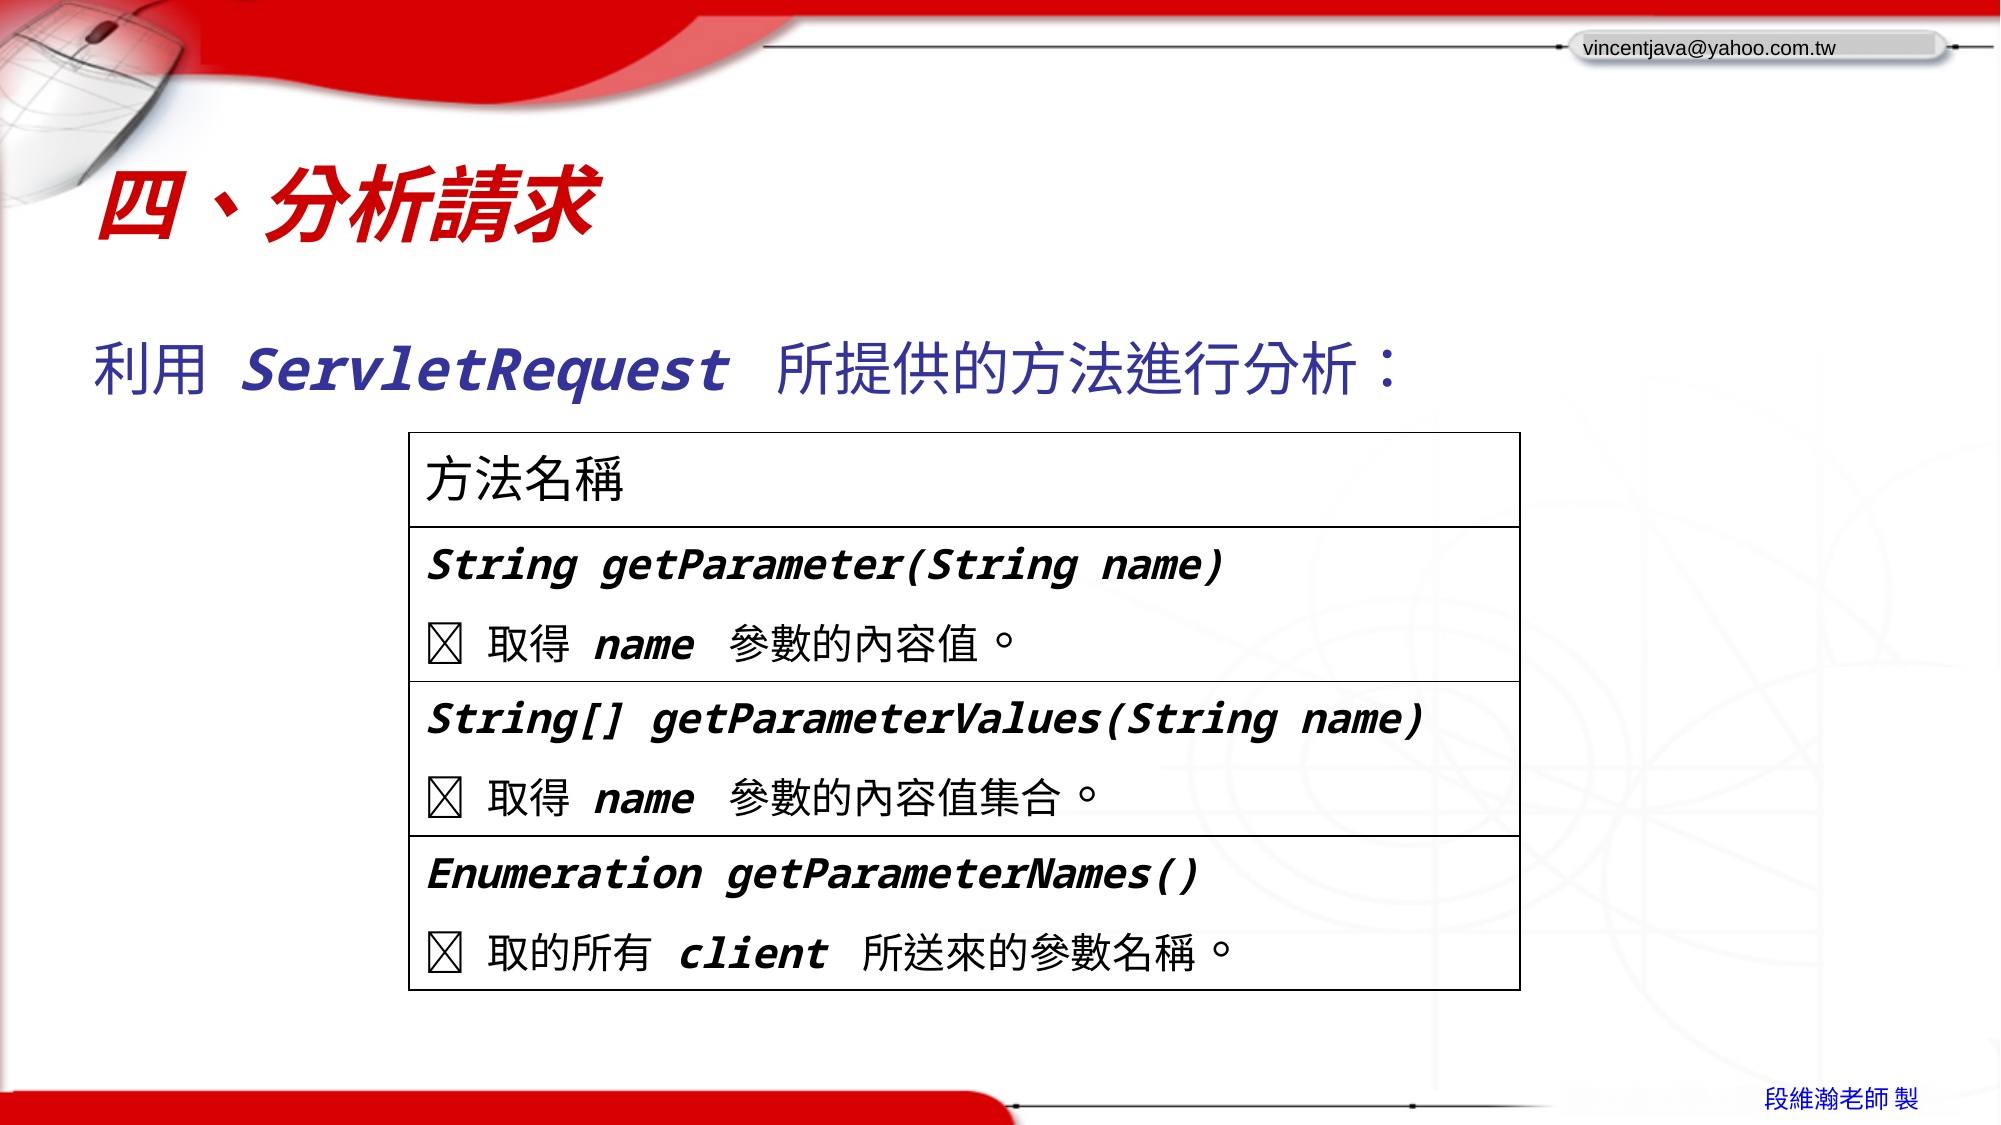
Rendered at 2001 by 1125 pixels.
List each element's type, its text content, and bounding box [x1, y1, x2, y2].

list 利用 ServletRequest 所提供的方法進行分析： [78, 324, 1709, 421]
title 四、分析請求 [78, 136, 1666, 268]
table_cell String[] getParameterValues(String name)  取得 name 參數的內容值集合。 [410, 682, 1519, 835]
picture [0, 0, 2001, 1125]
table_cell Enumeration getParameterNames()  取的所有 client 所送來的參數名稱。 [410, 837, 1519, 989]
table_header 方法名稱 [410, 433, 1519, 526]
table_cell String getParameter(String name)  取得 name 參數的內容值。 [410, 528, 1519, 681]
